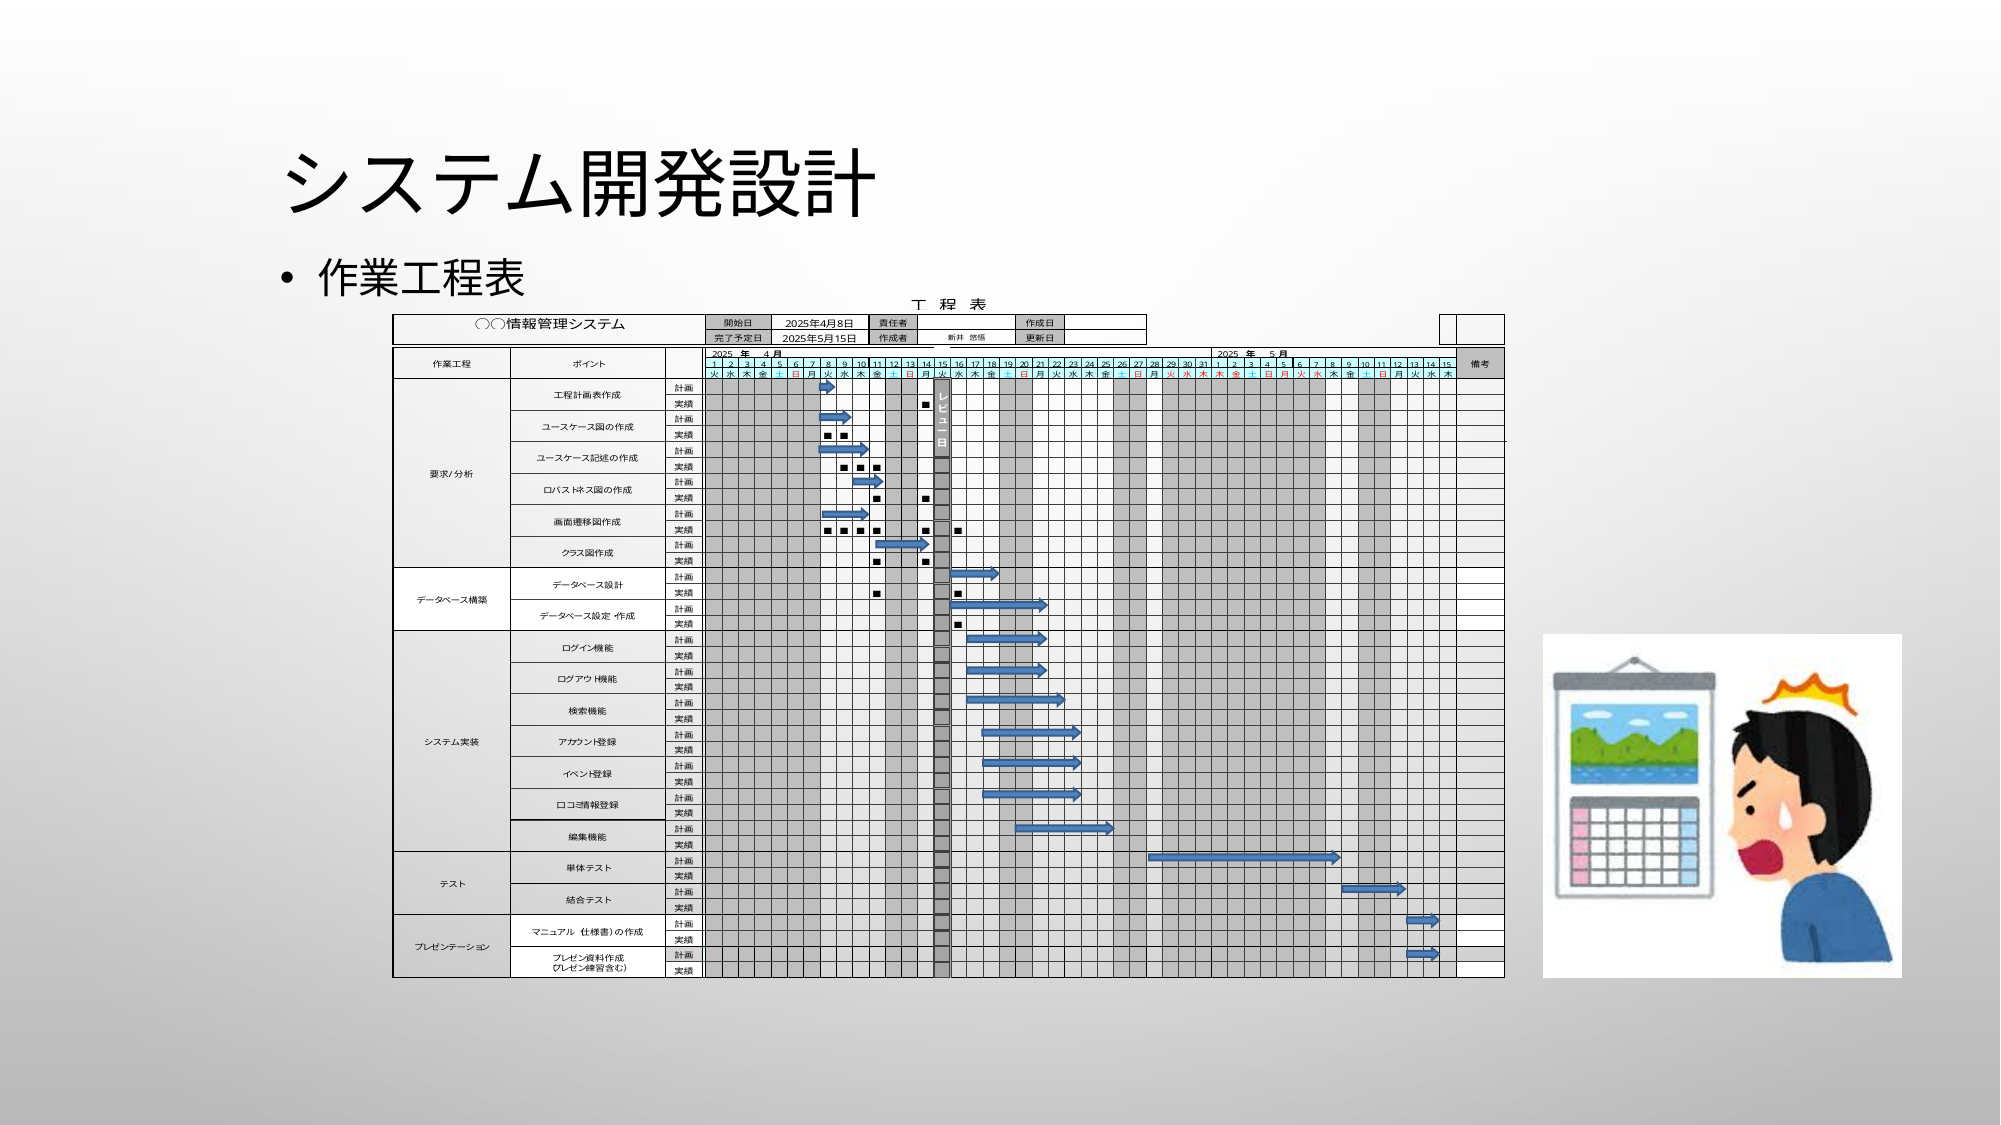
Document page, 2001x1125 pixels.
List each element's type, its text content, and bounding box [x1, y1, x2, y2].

list 作業工程表 [264, 234, 1544, 891]
picture [0, 0, 2000, 1125]
title システム開発設計 [264, 99, 1571, 276]
